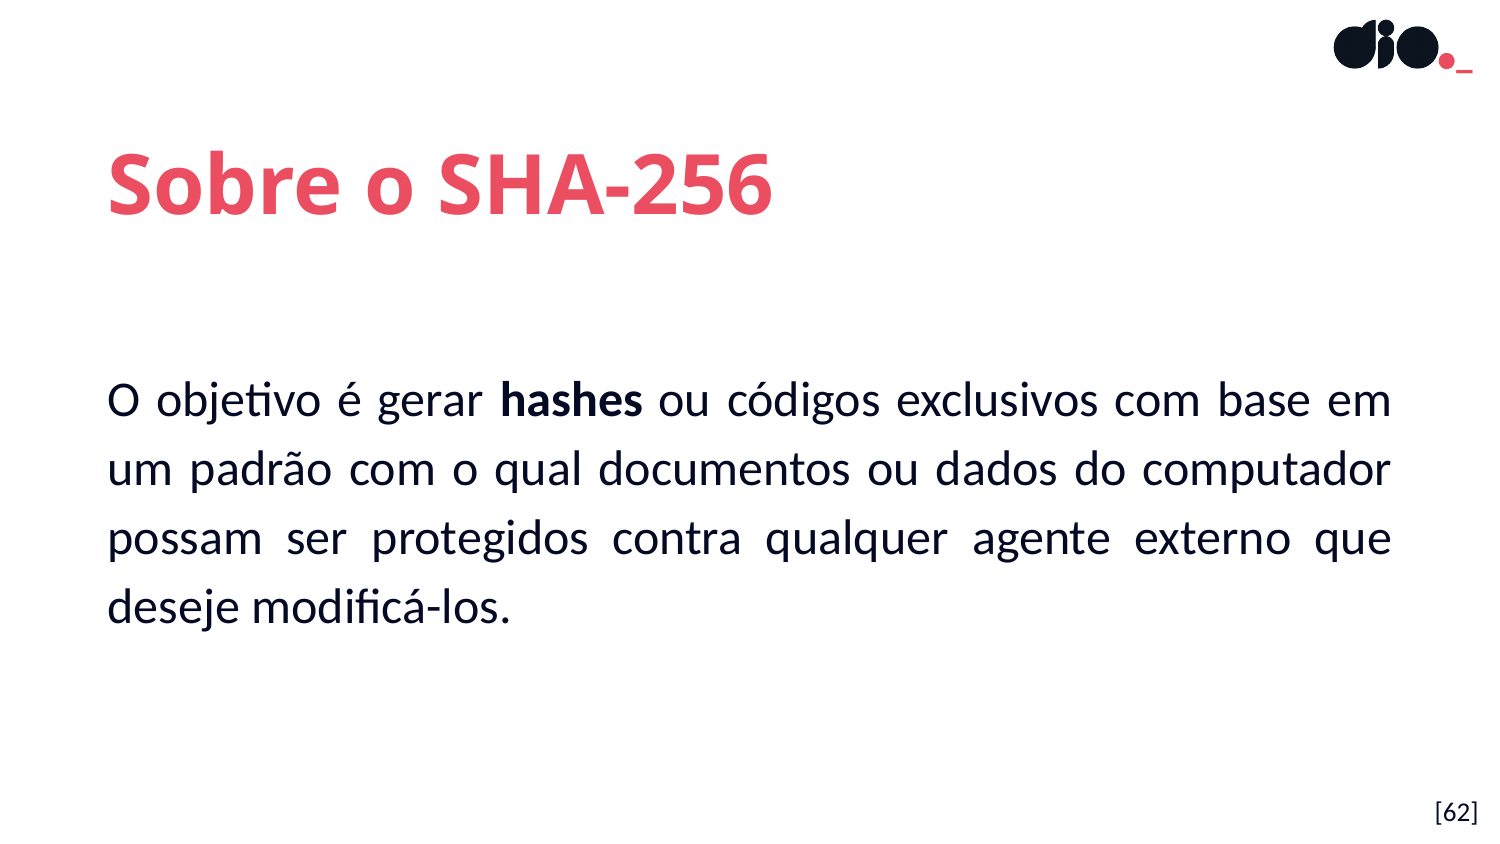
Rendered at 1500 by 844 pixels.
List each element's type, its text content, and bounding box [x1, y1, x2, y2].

slide_number [62] [1403, 779, 1494, 844]
picture [1333, 19, 1473, 74]
text_box Sobre o SHA-256 [92, 104, 1408, 243]
text_box O objetivo é gerar hashes ou códigos exclusivos com base em um padrão com o qual documentos ou dados do computador possam ser protegidos contra qualquer agente externo que deseje modificá-los. [92, 243, 1408, 749]
